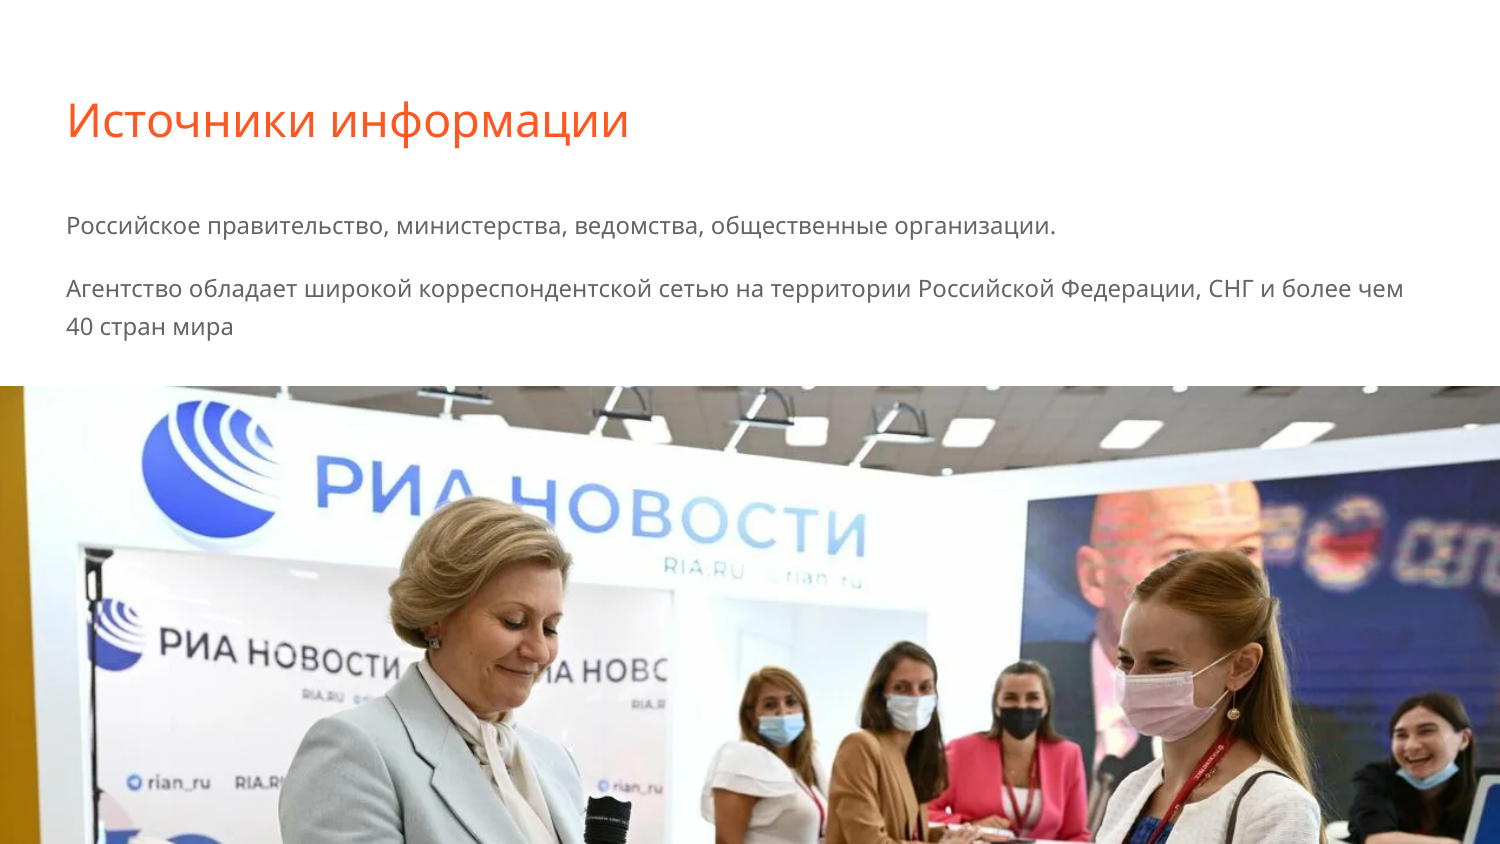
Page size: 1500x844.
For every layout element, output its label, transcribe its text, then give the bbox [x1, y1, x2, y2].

title Источники информации [51, 72, 1449, 167]
picture [0, 386, 1500, 844]
list Российское правительство, министерства, ведомства, общественные организации. Агентство обладает широкой корреспондентской сетью на территории Российской Федерации, СНГ и более чем 40 стран мира [51, 189, 1449, 385]
